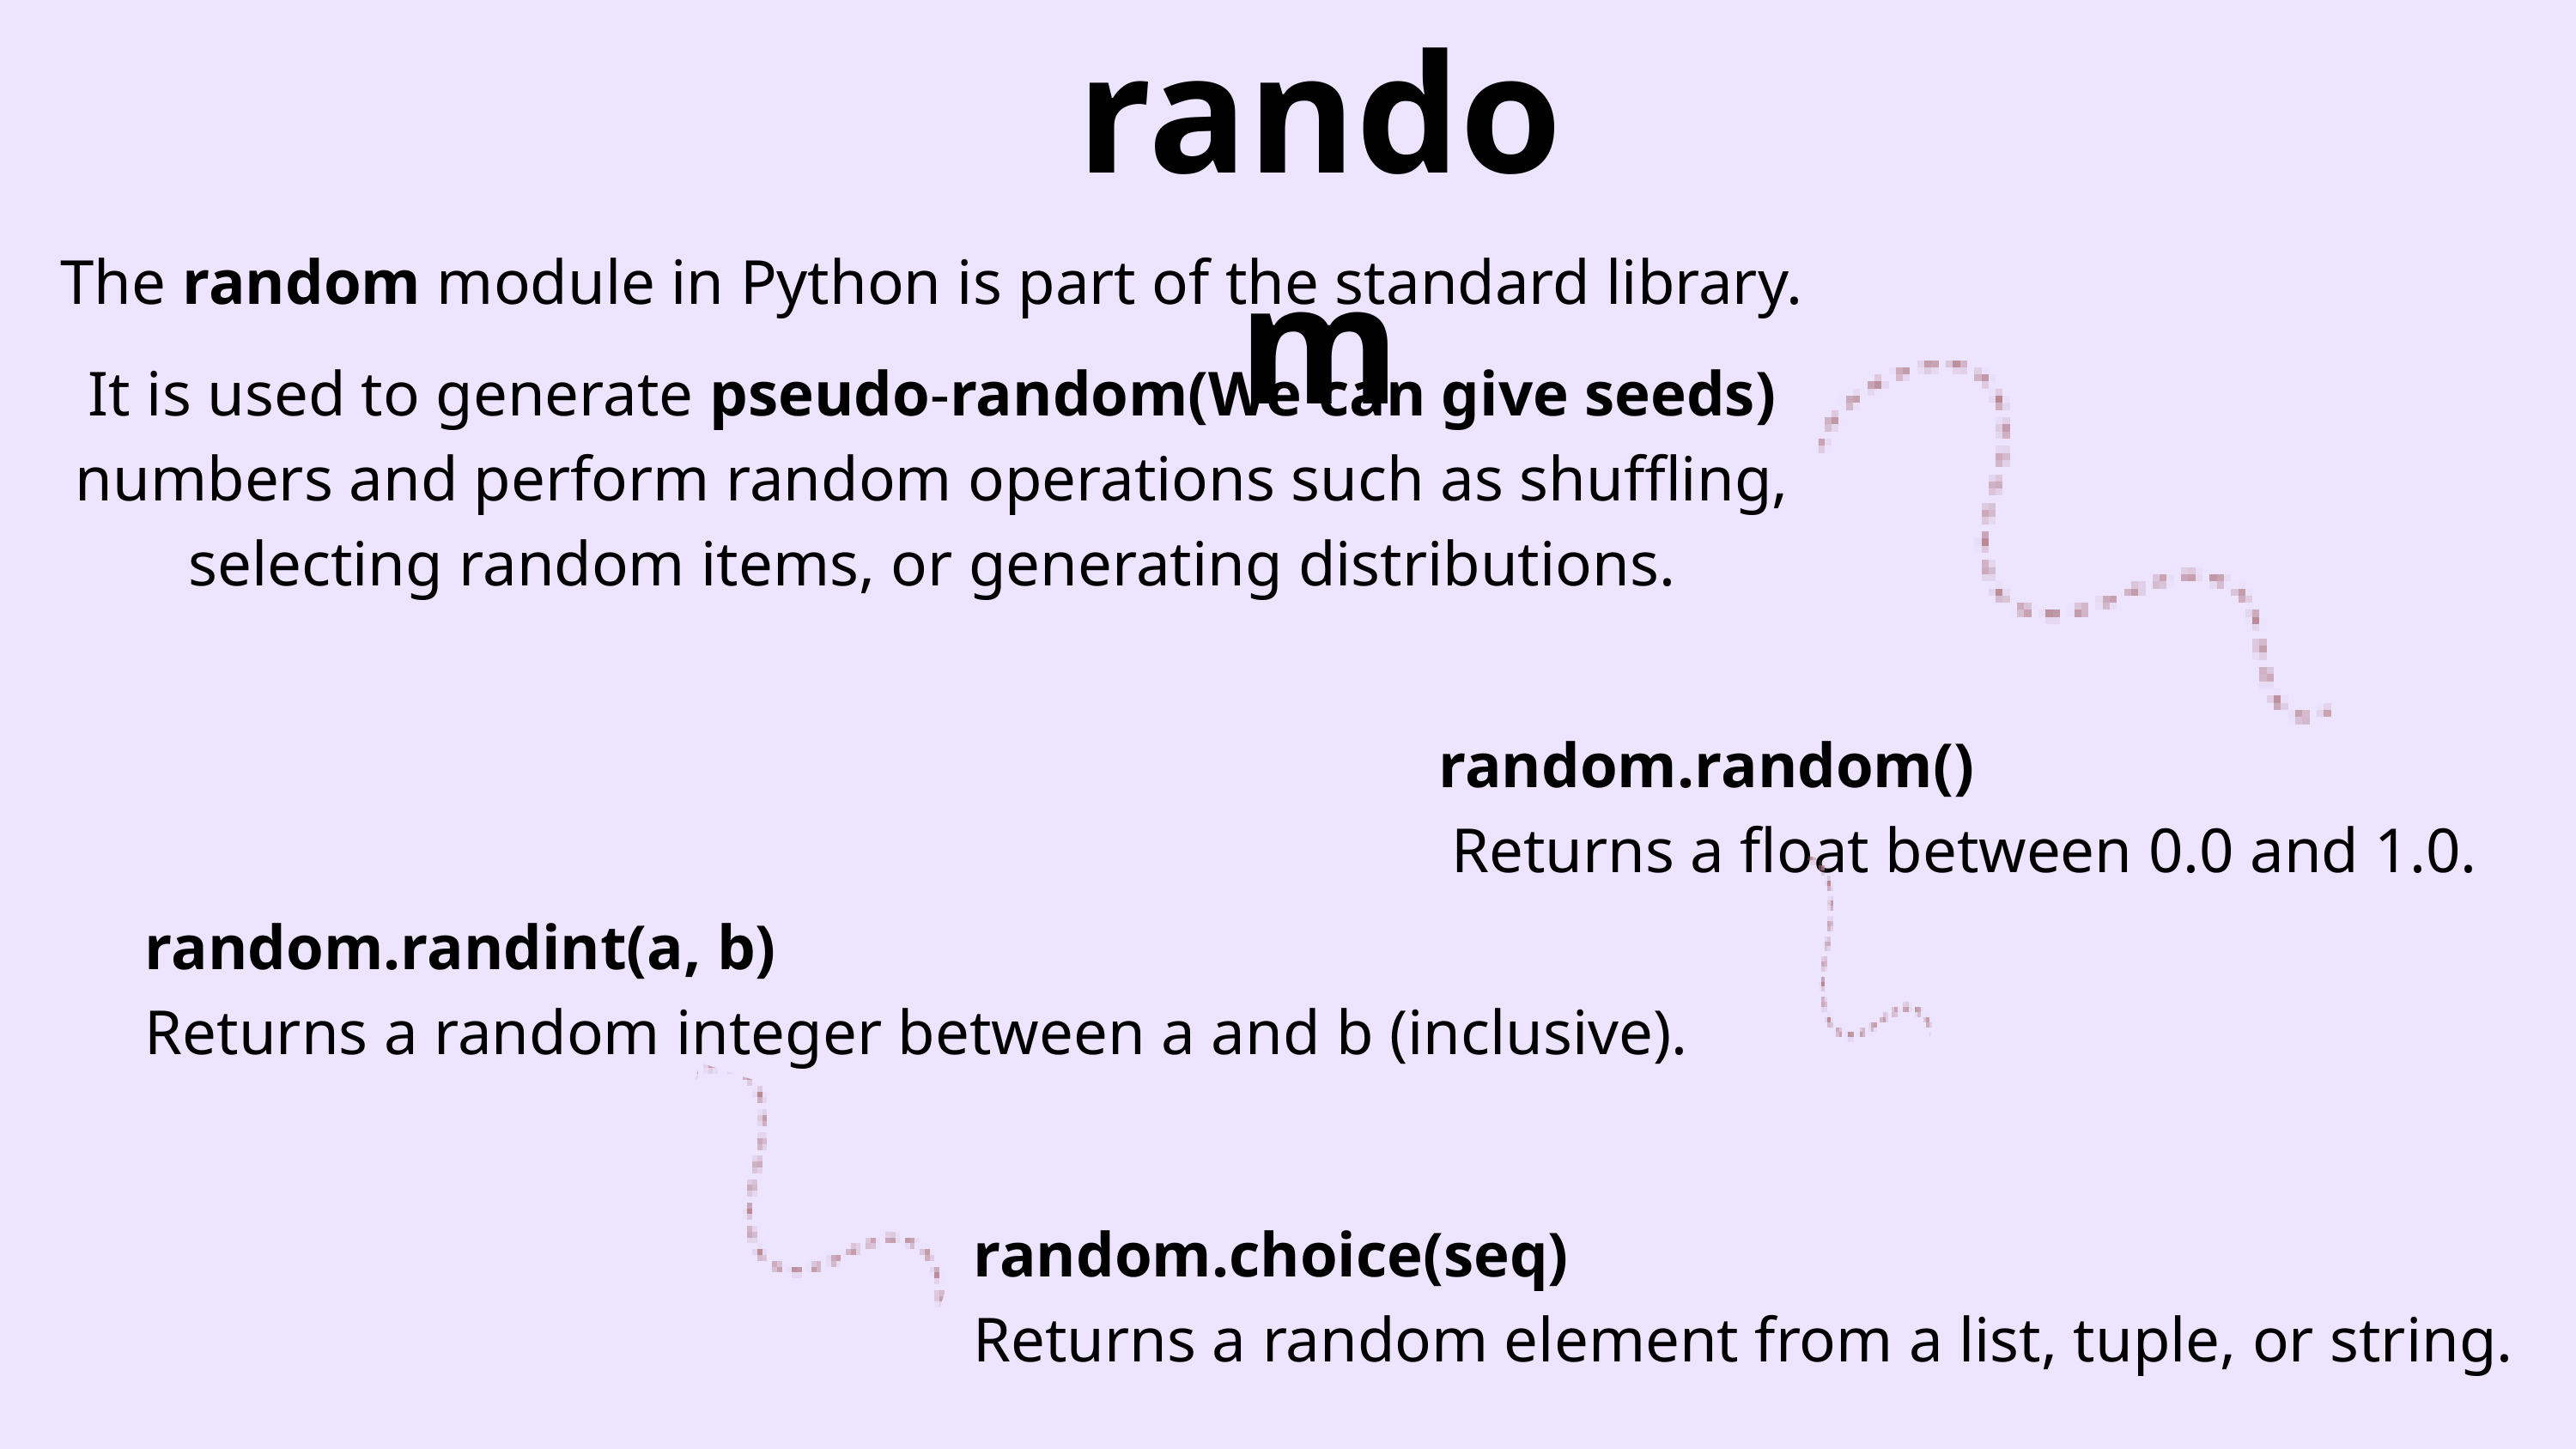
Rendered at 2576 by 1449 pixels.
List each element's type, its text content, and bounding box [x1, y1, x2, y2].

text_box The random module in Python is part of the standard library. [46, 231, 1819, 317]
text_box random [1005, 0, 1635, 231]
text_box [1818, 361, 2331, 714]
text_box random.choice(seq) Returns a random element from a list, tuple, or string. [973, 1203, 2539, 1374]
text_box It is used to generate pseudo-random(We can give seeds) numbers and perform random operations such as shuffling, selecting random items, or generating distributions. [0, 343, 1865, 598]
text_box [634, 1063, 989, 1361]
text_box random.randint(a, b) Returns a random integer between a and b (inclusive). [144, 896, 1715, 1067]
text_box random [1005, 317, 1635, 343]
text_box [1755, 856, 1965, 1113]
text_box random.random() Returns a float between 0.0 and 1.0. [1438, 714, 2491, 885]
